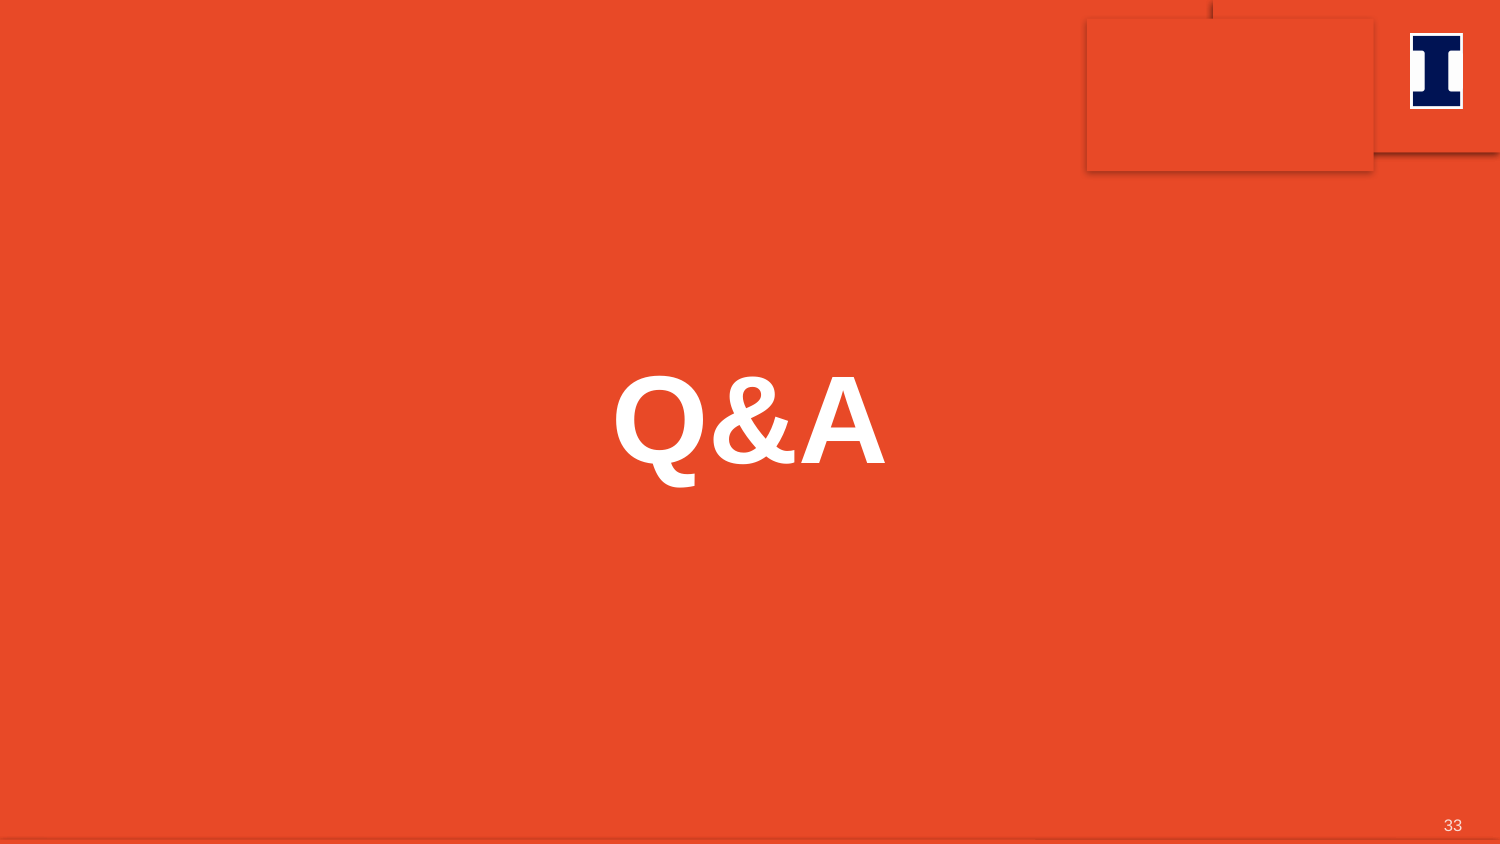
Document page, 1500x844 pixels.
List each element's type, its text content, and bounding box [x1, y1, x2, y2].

slide_number 33 [1125, 809, 1463, 840]
title Q&A [112, 338, 1388, 506]
